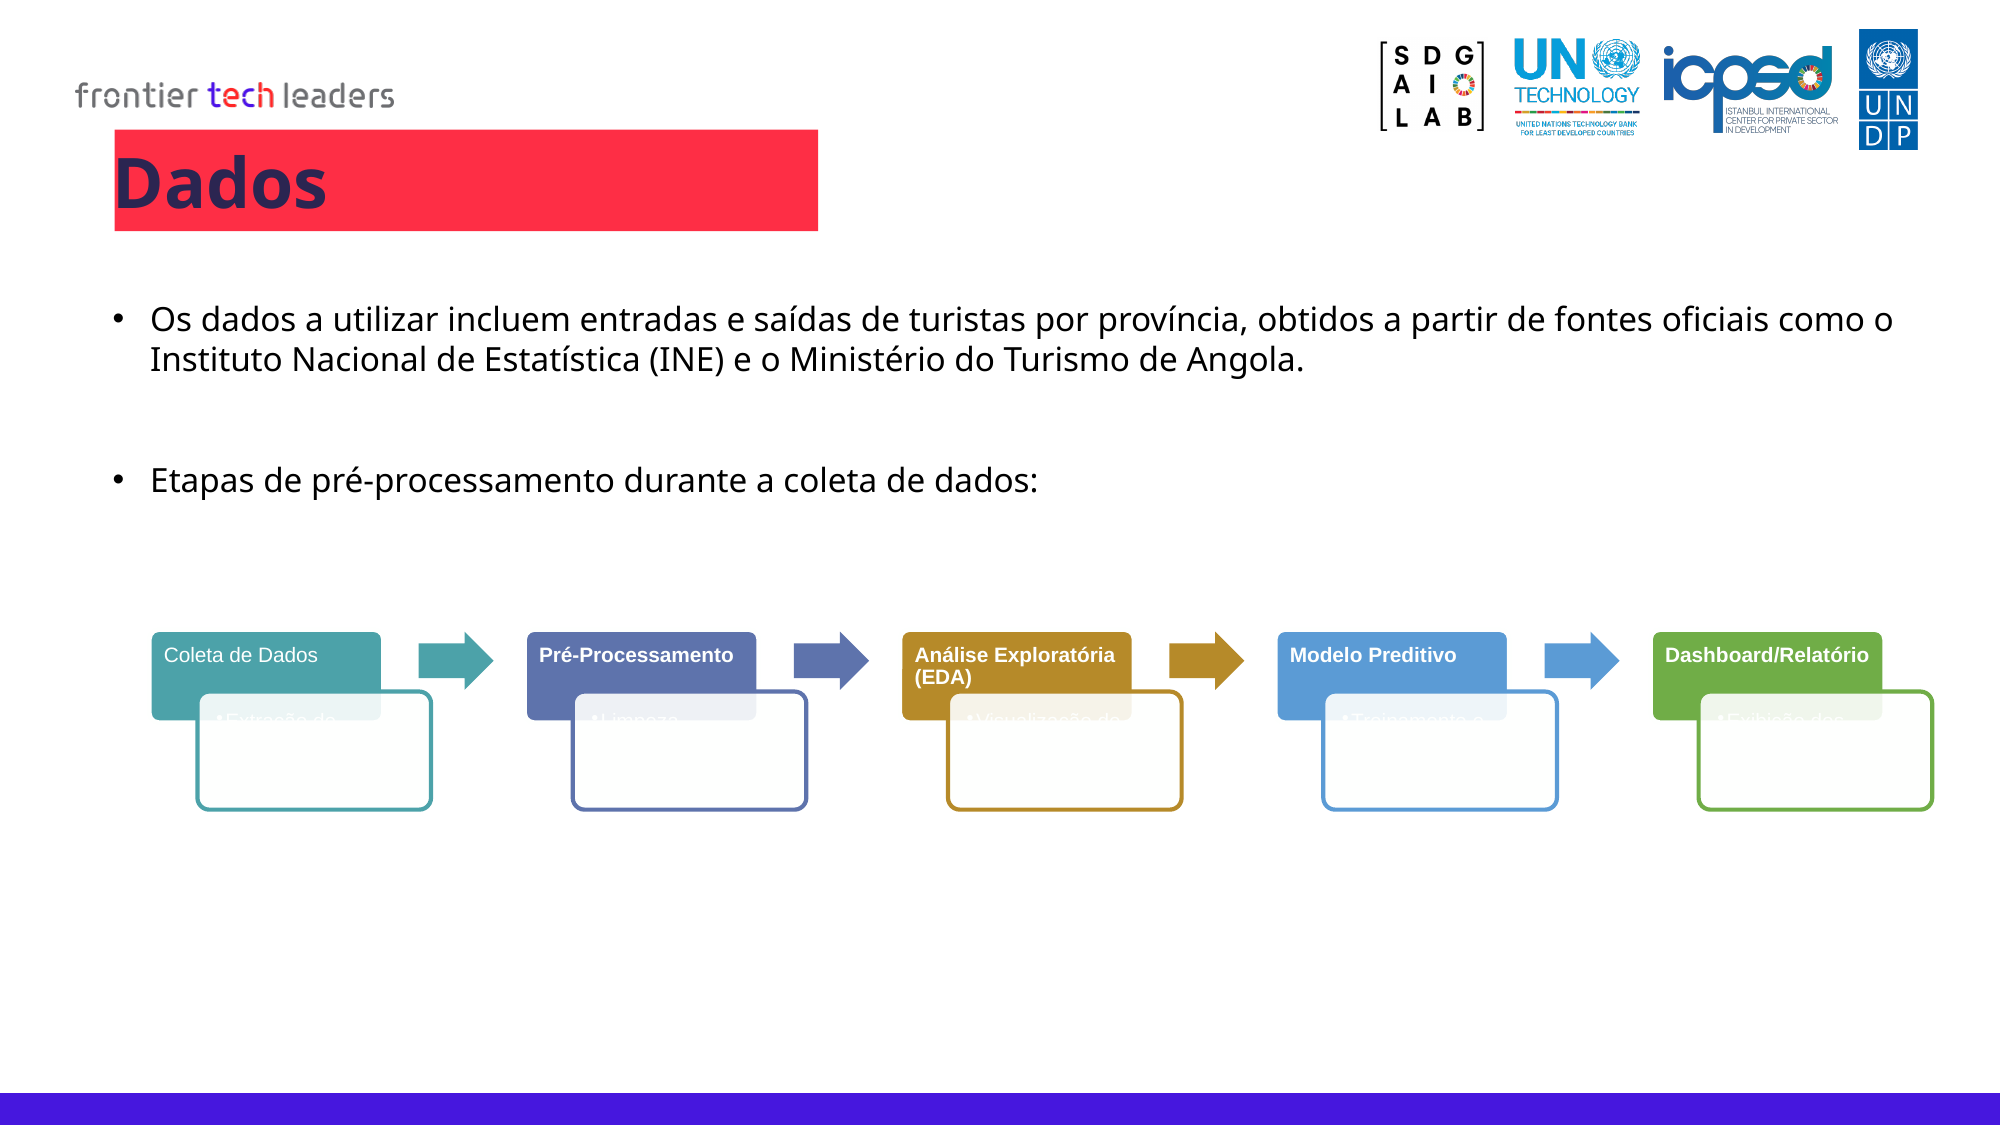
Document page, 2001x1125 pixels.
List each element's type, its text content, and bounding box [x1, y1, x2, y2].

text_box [1377, 29, 1918, 150]
title Dados [104, 113, 1378, 258]
text_box [0, 1093, 2000, 1125]
picture [75, 82, 394, 108]
list Os dados a utilizar incluem entradas e saídas de turistas por província, obtidos a partir de fontes oficiais como o Instituto Nacional de Estatística (INE) e o Ministério do Turismo de Angola. Etapas de pré-processamento durante a coleta de dados: [104, 280, 1934, 942]
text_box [148, 431, 1934, 1009]
